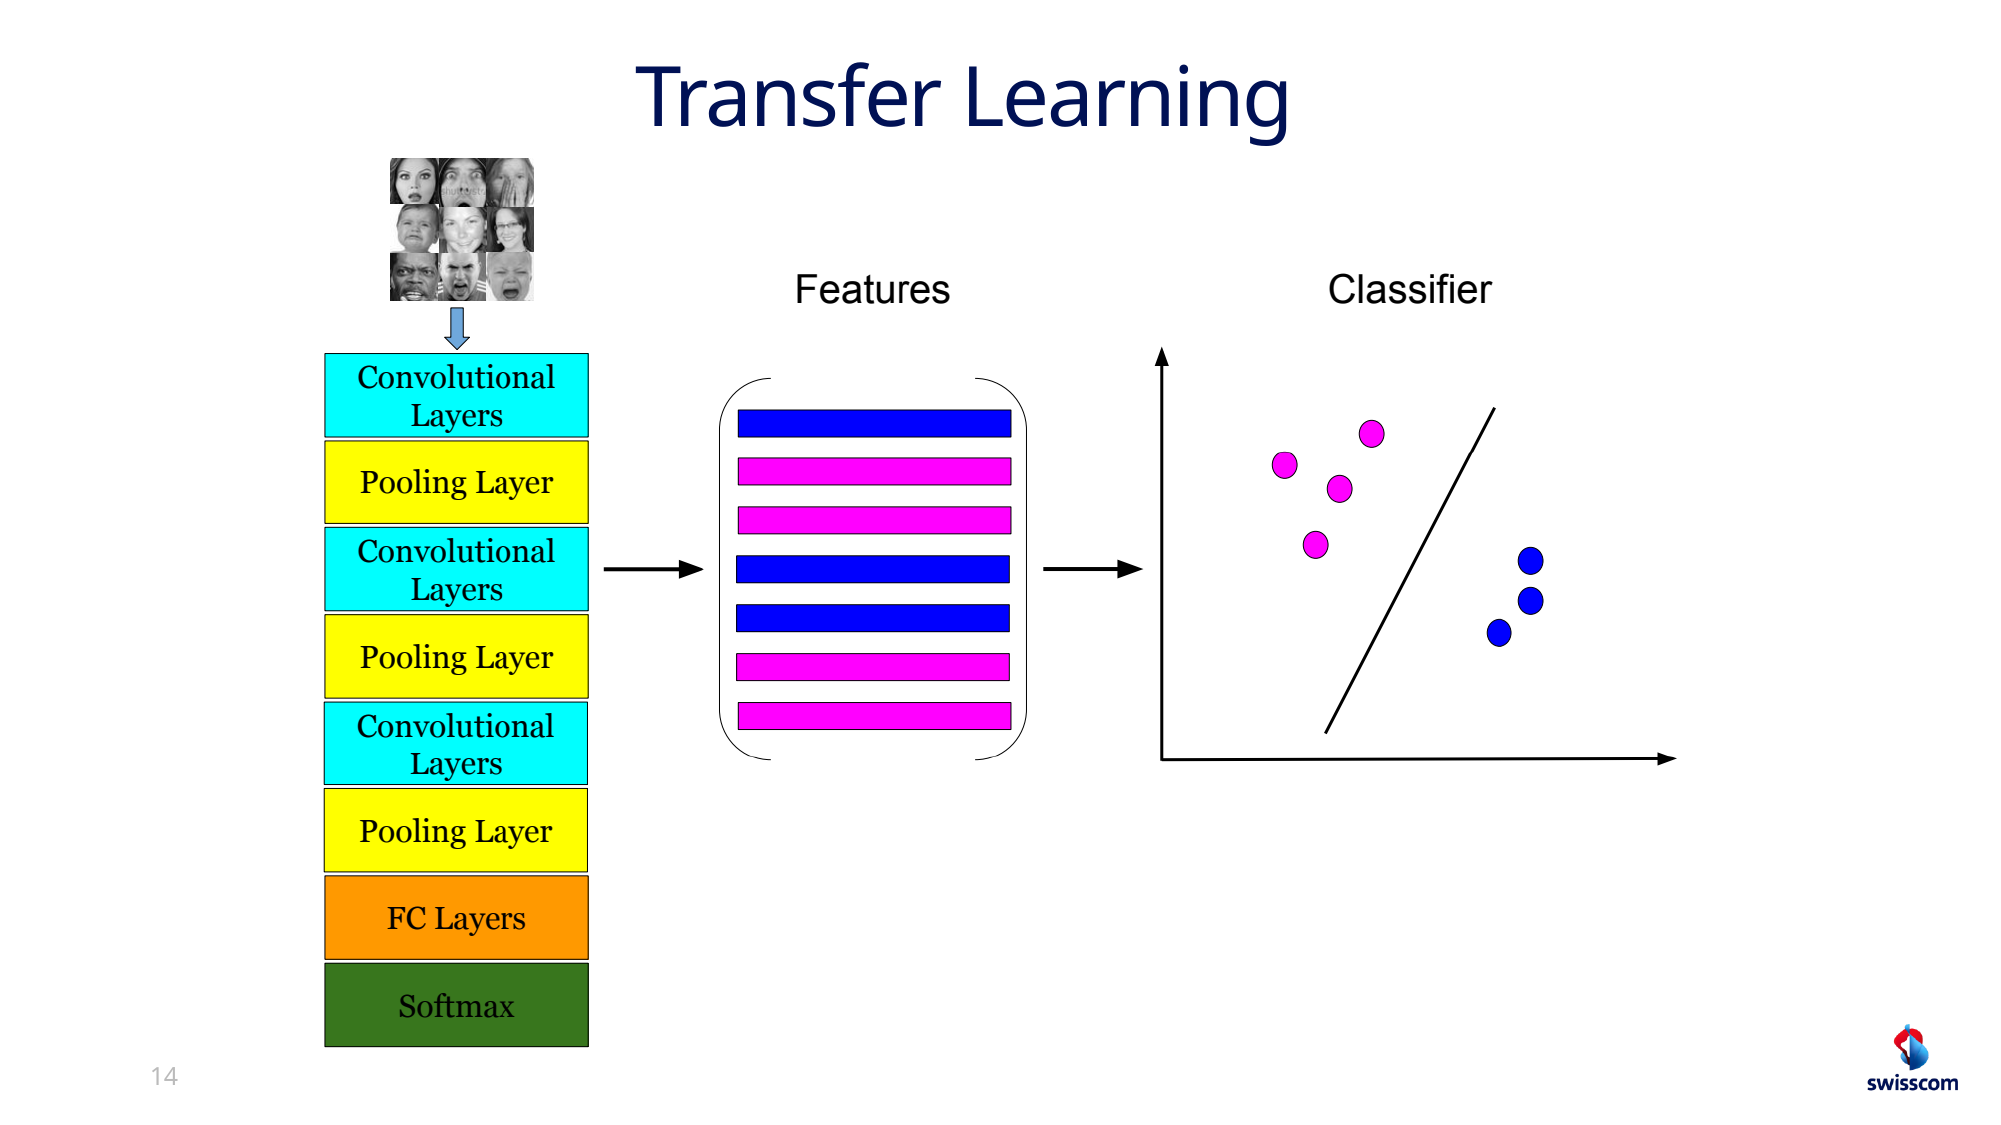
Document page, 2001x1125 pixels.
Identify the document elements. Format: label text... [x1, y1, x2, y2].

slide_number 14 [149, 1058, 209, 1094]
picture [1850, 1012, 1975, 1107]
picture [302, 148, 1699, 1059]
title Transfer Learning [586, 42, 1343, 147]
